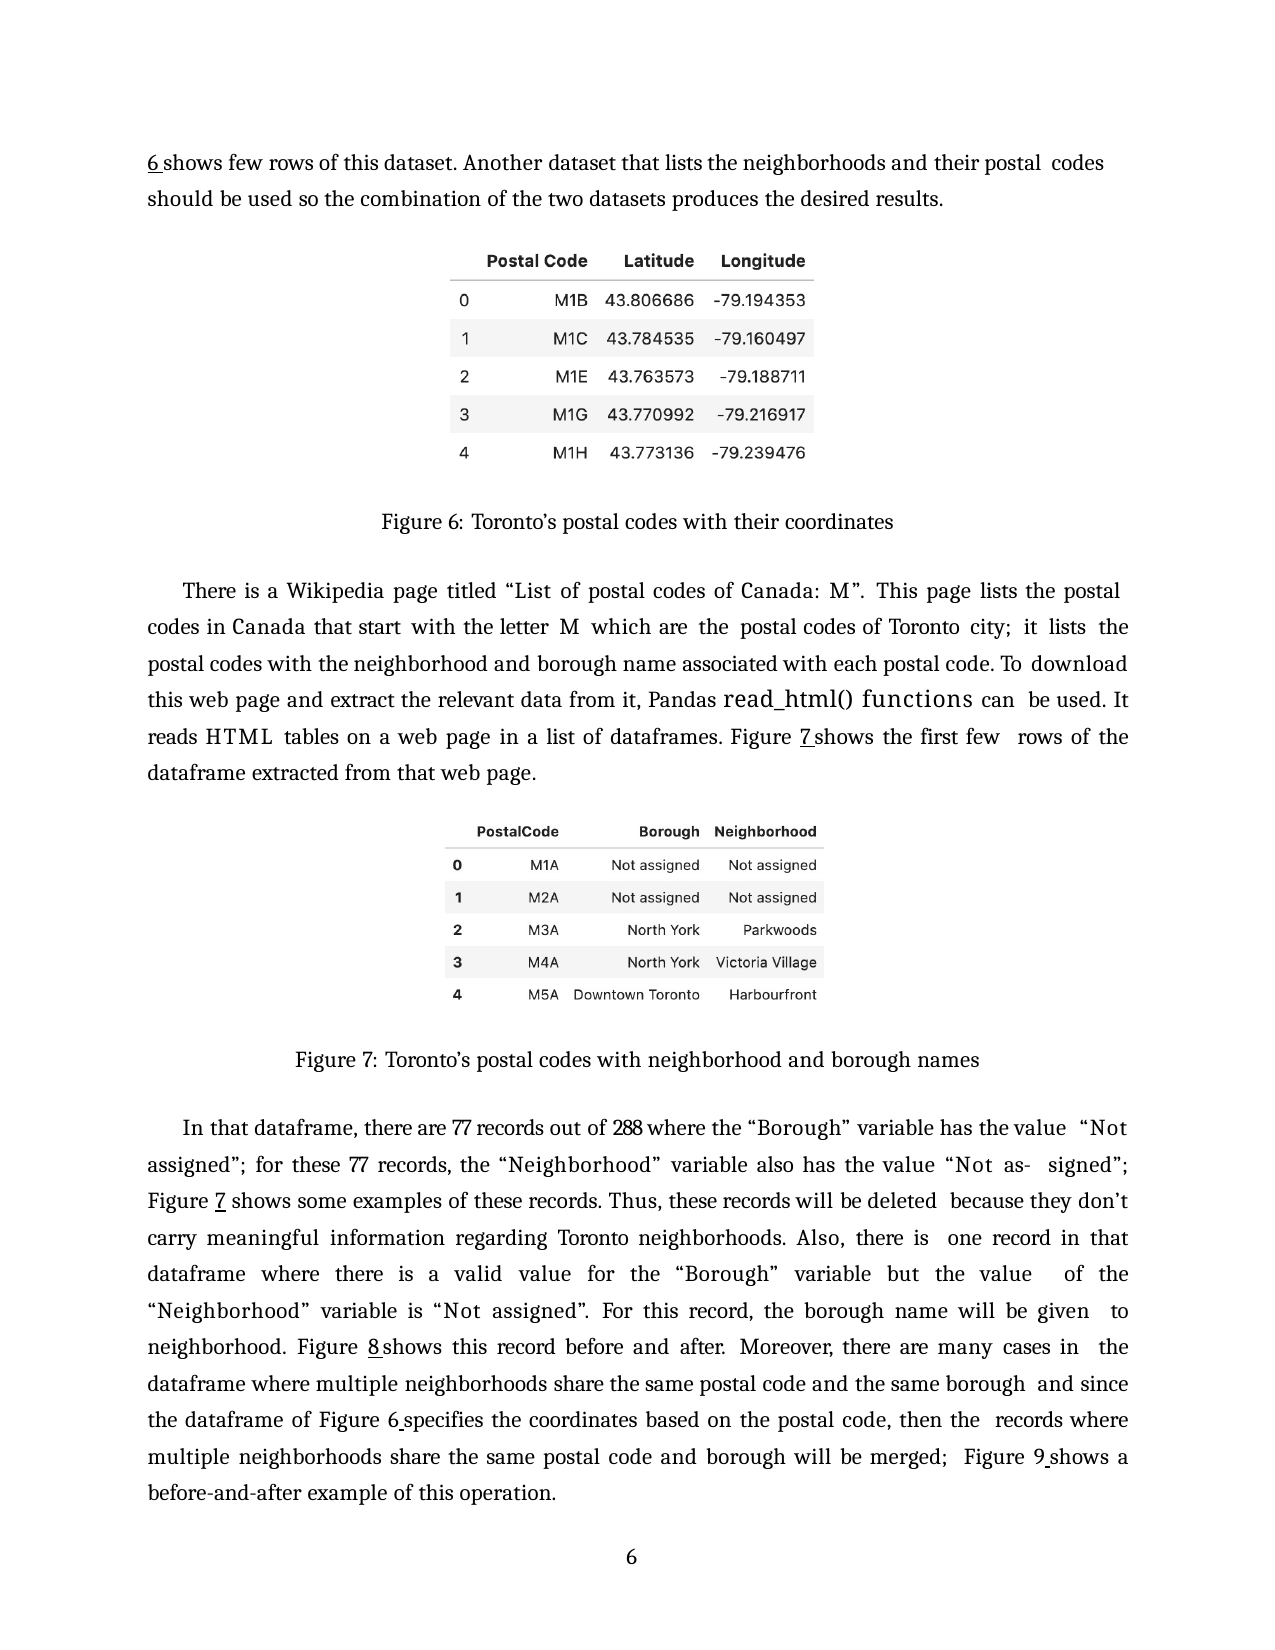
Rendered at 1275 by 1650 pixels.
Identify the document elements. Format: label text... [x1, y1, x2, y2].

slide_number 10 [619, 1541, 658, 1650]
text_box Figure 7: Toronto’s postal codes with neighborhood and borough names In that dataframe, there are 77 records out of 288 where the “Borough” variable has the value “Not assigned”; for these 77 records, the “Neighborhood” variable also has the value “Not as- signed”; Figure 7 shows some examples of these records. Thus, these records will be deleted because they don’t carry meaningful information regarding Toronto neighborhoods. Also, there is one record in that dataframe where there is a valid value for the “Borough” variable but the value of the “Neighborhood” variable is “Not assigned”. For this record, the borough name will be given to neighborhood. Figure 8 shows this record before and after. Moreover, there are many cases in the dataframe where multiple neighborhoods share the same postal code and the same borough and since the dataframe of Figure 6 specifies the coordinates based on the postal code, then the records where multiple neighborhoods share the same postal code and borough will be merged; Figure 9 shows a before-and-after example of this operation. [145, 1042, 1130, 1506]
text_box 6 shows few rows of this dataset. Another dataset that lists the neighborhoods and their postal codes should be used so the combination of the two datasets produces the desired results. [145, 136, 1130, 212]
picture [449, 252, 814, 459]
text_box Figure 6: Toronto’s postal codes with their coordinates There is a Wikipedia page titled “List of postal codes of Canada: M”. This page lists the postal codes in Canada that start with the letter M which are the postal codes of Toronto city; it lists the postal codes with the neighborhood and borough name associated with each postal code. To download this web page and extract the relevant data from it, Pandas read_html() functions can be used. It reads HTML tables on a web page in a list of dataframes. Figure 7 shows the first few rows of the dataframe extracted from that web page. [145, 504, 1130, 786]
picture [444, 825, 824, 1000]
